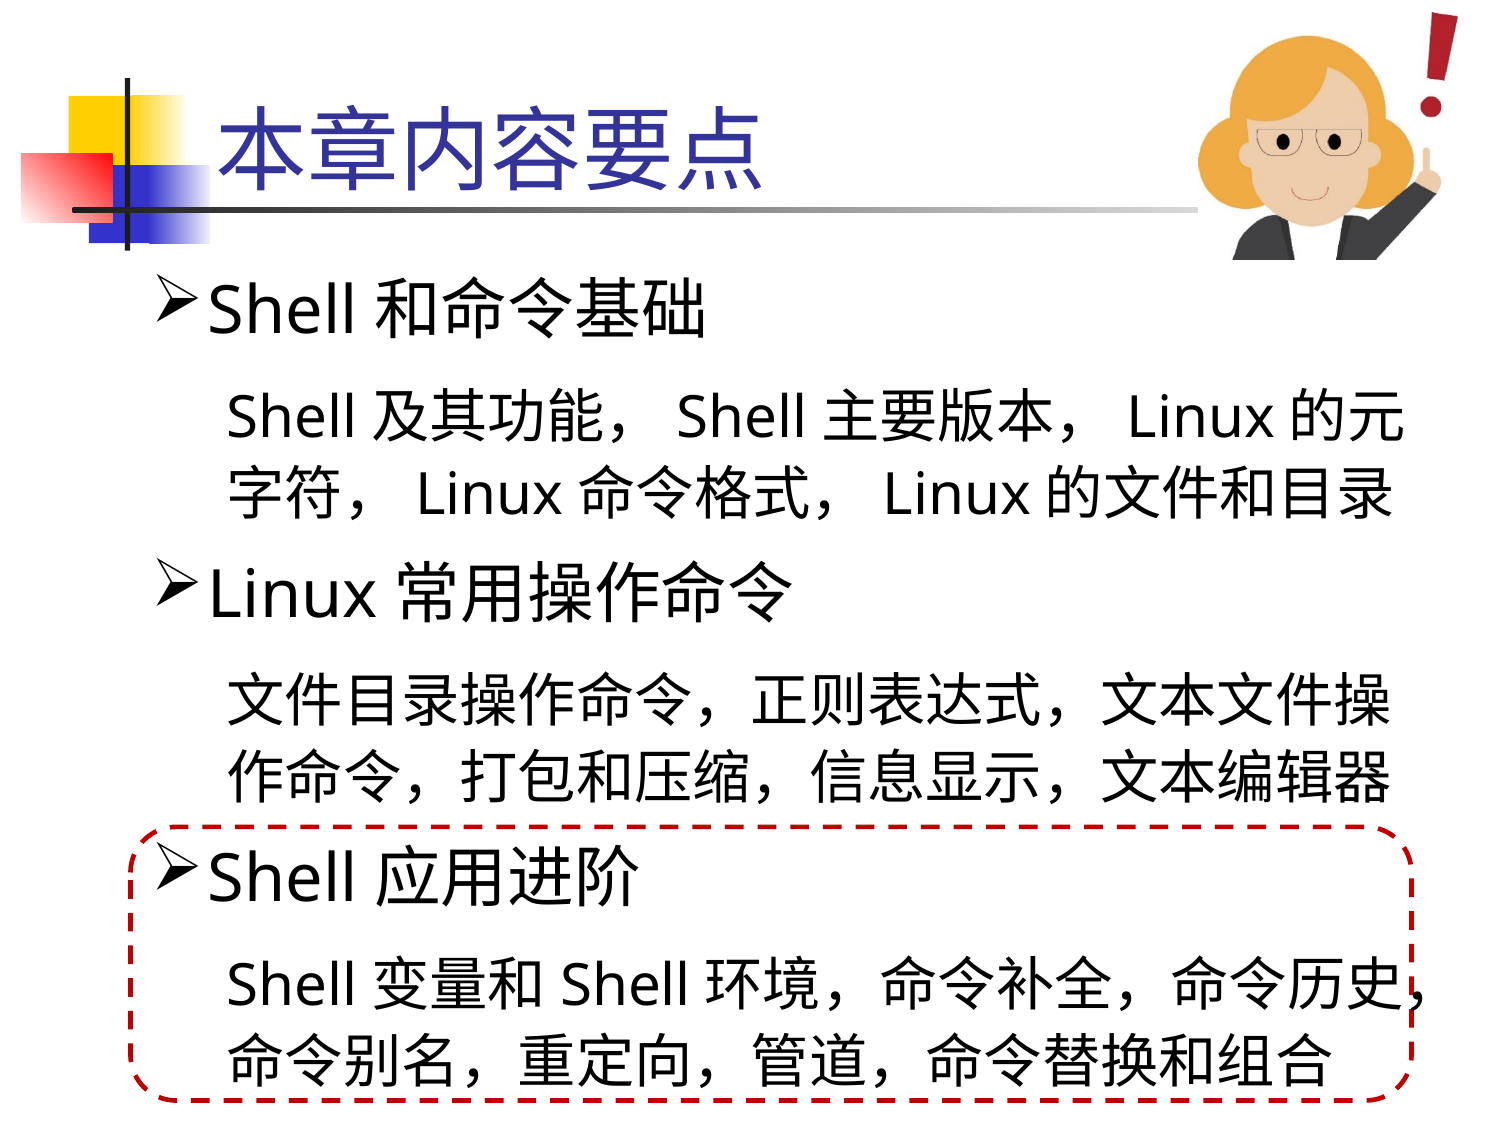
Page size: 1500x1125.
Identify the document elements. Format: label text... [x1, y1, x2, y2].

text_box Shell和命令基础 Shell及其功能，Shell主要版本，Linux的元字符，Linux命令格式，Linux的文件和目录 Linux常用操作命令 文件目录操作命令，正则表达式，文本文件操作命令，打包和压缩，信息显示，文本编辑器 Shell应用进阶 Shell变量和Shell环境，命令补全，命令历史，命令别名，重定向，管道，命令替换和组合 [136, 259, 1430, 1032]
title 本章内容要点 [200, 11, 1480, 210]
text_box [129, 850, 1413, 1102]
picture [1198, 12, 1458, 260]
